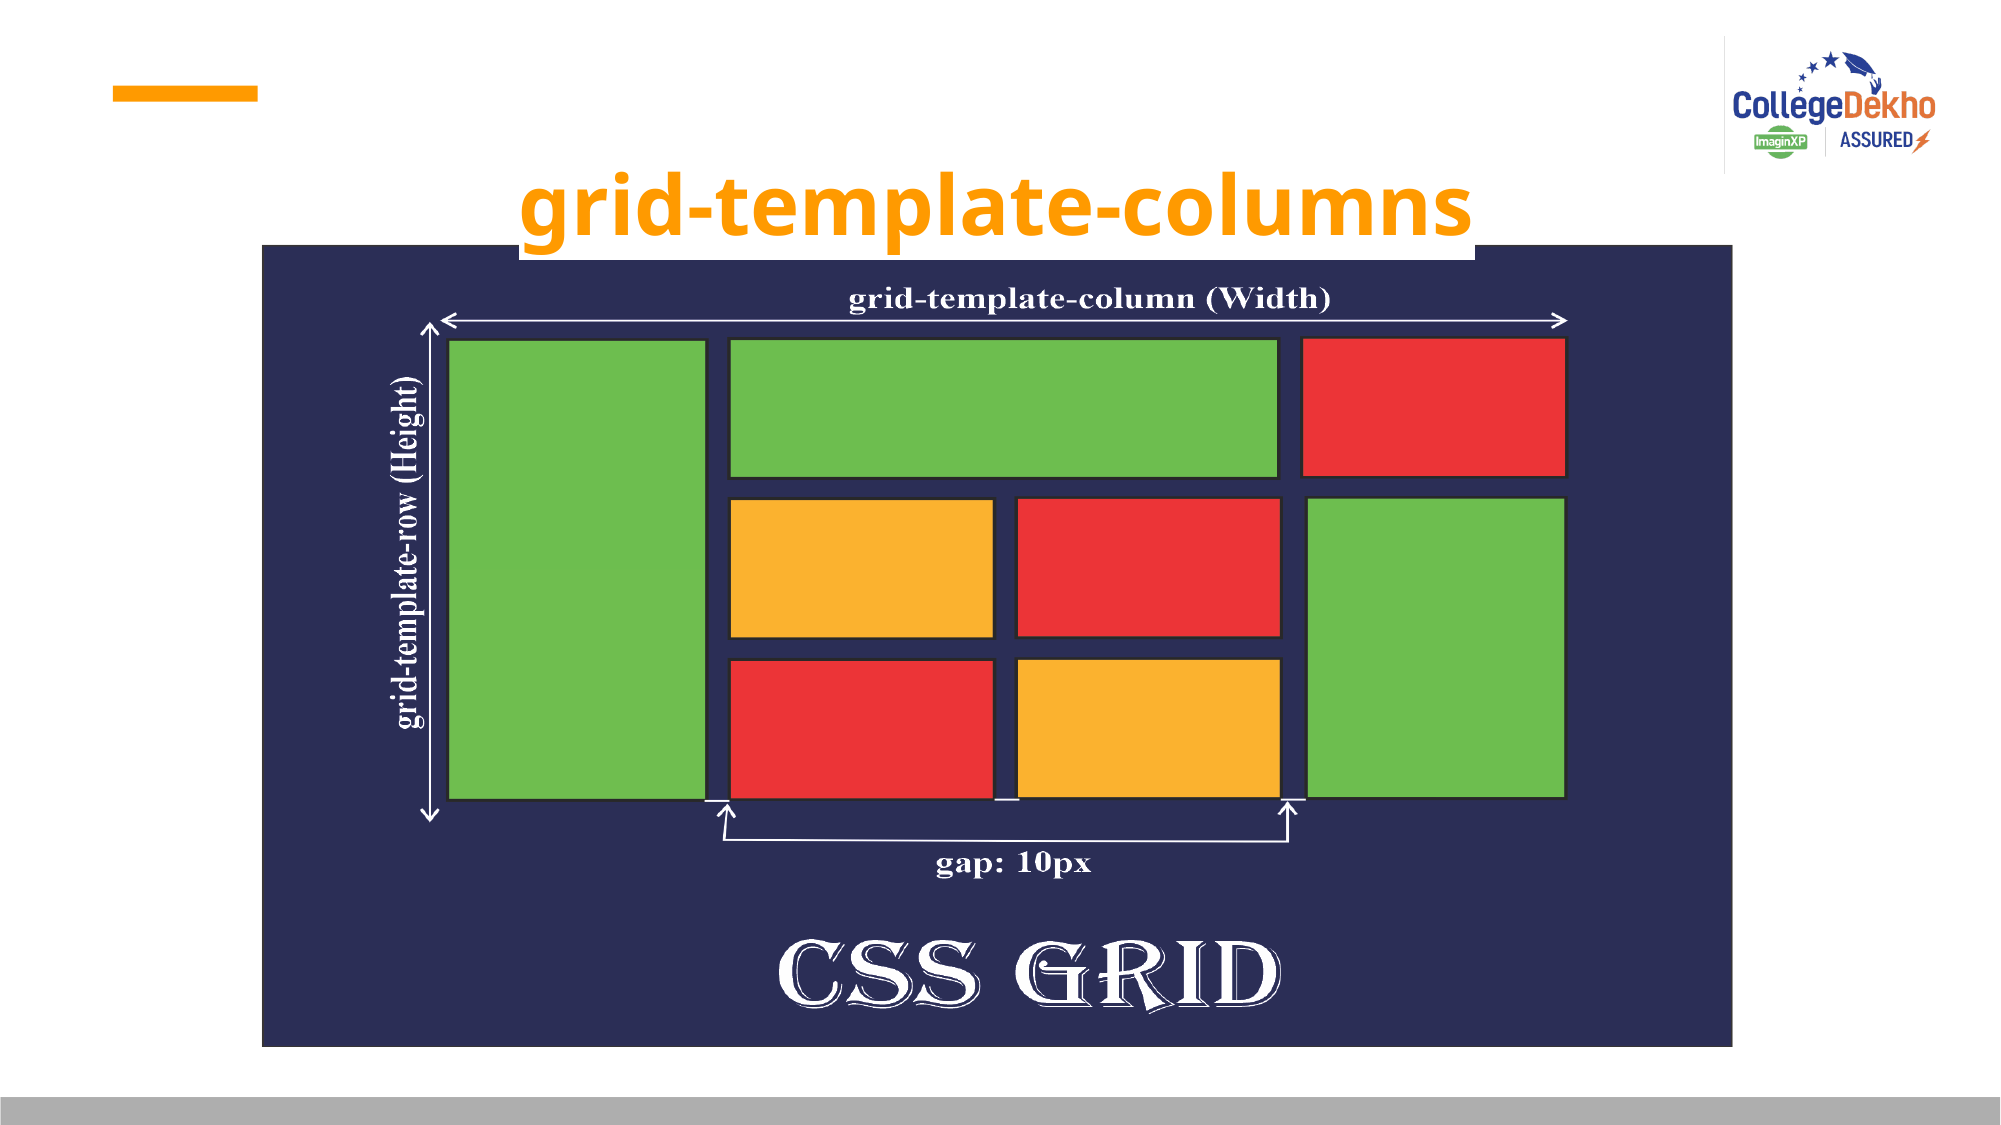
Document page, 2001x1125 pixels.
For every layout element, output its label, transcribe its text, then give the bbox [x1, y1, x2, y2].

picture [0, 1080, 2001, 1125]
text_box grid-template-columns [218, 44, 1776, 262]
picture [1724, 36, 1943, 174]
picture [260, 244, 1733, 1047]
